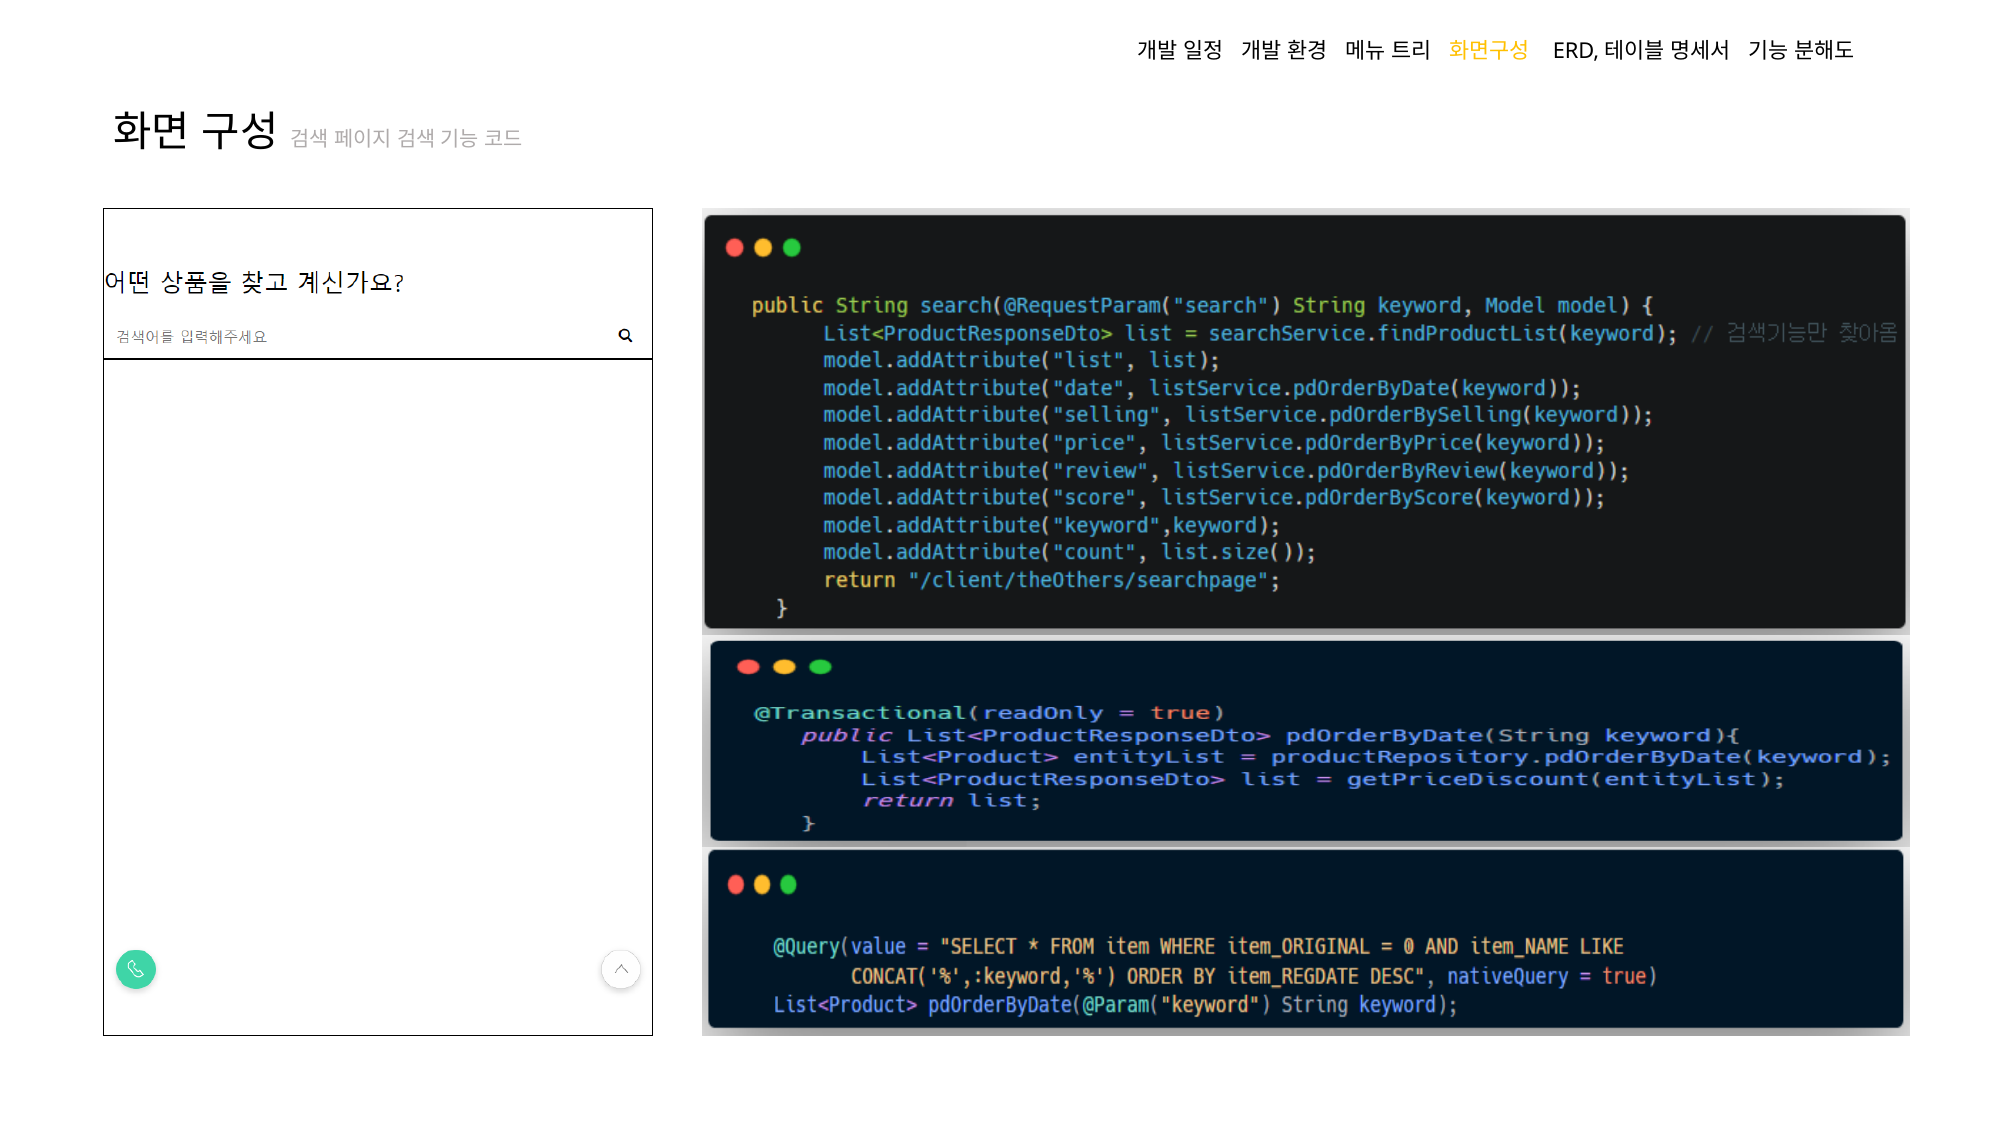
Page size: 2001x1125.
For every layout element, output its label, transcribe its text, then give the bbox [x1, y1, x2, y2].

picture [103, 208, 653, 1036]
text_box 개발 일정 개발 환경 메뉴 트리 화면구성 ERD,테이블 명세서 기능 분해도 [1123, 29, 1946, 71]
text_box 화면 구성 검색 페이지 검색 기능 코드 [98, 71, 606, 163]
picture [702, 208, 1910, 1036]
